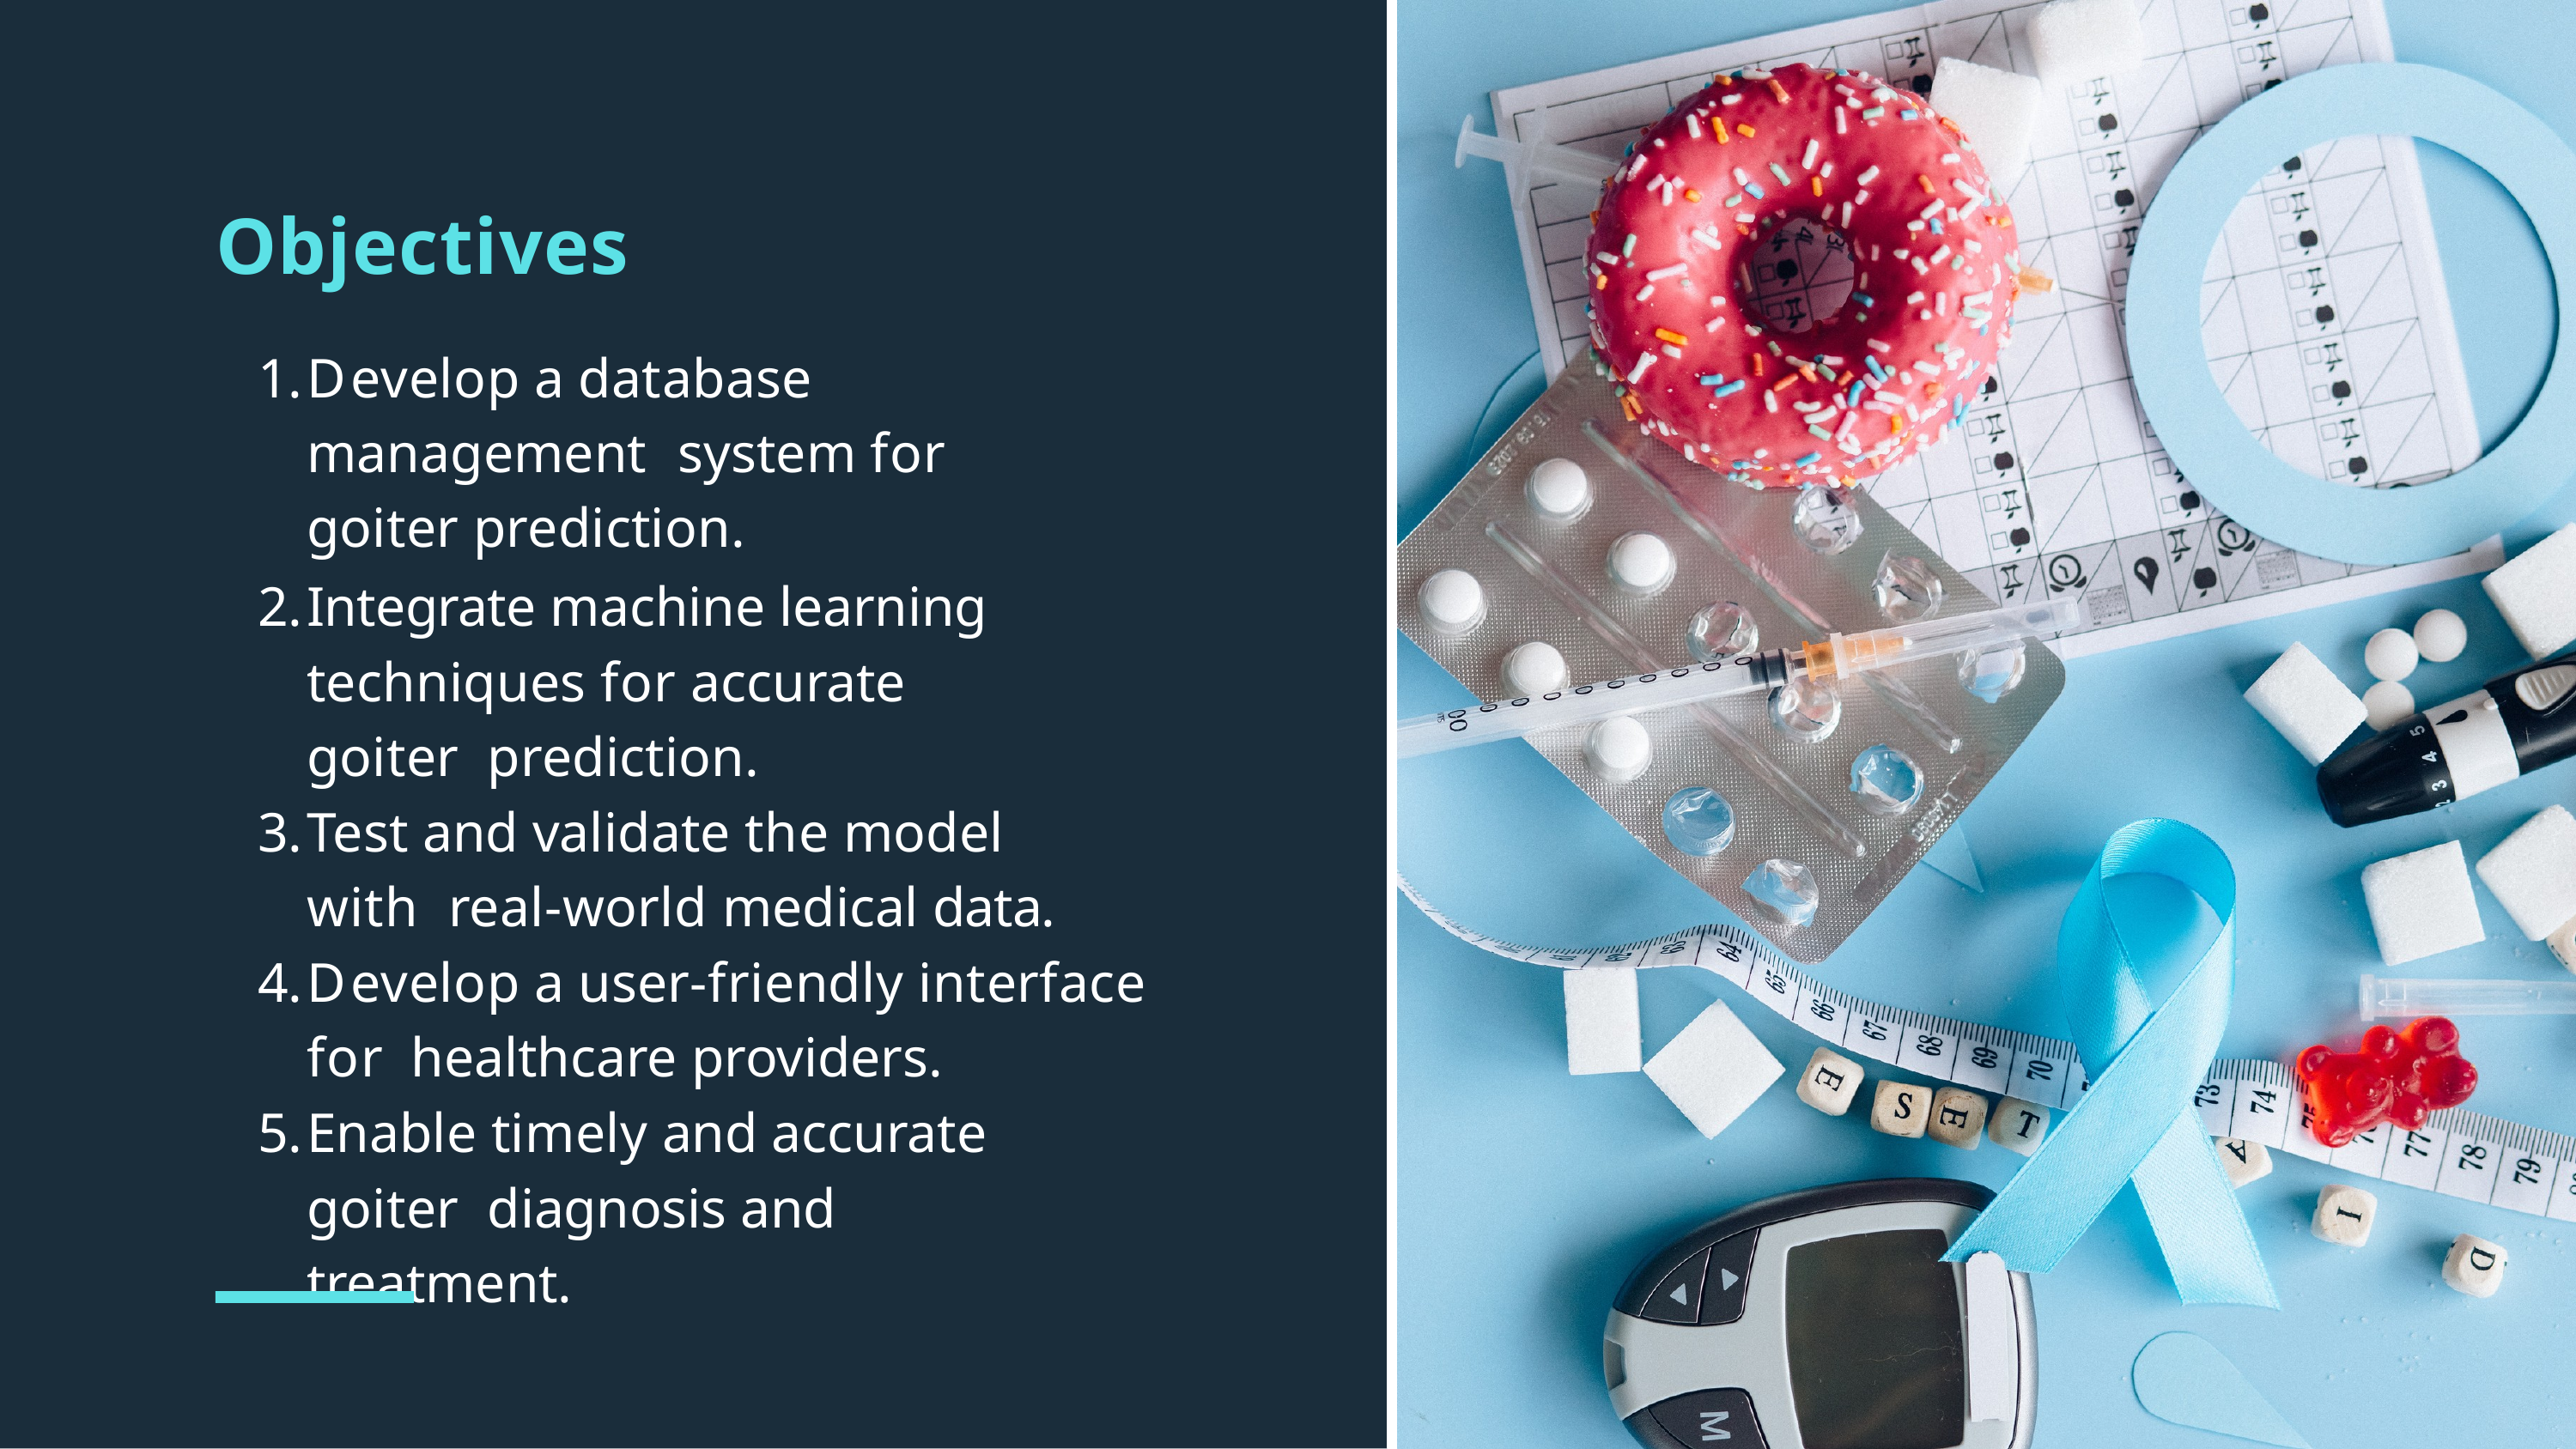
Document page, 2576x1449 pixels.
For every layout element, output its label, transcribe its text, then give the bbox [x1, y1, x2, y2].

title Objectives [213, 195, 638, 440]
text_box [215, 1291, 415, 1303]
text_box Develop a database management system for goiter prediction. Integrate machine learning techniques for accurate goiter prediction. Test and validate the model with real-world medical data. Develop a user-friendly interface for healthcare providers. Enable timely and accurate goiter diagnosis and treatment. [255, 331, 1168, 1313]
picture [1397, 0, 2576, 1449]
